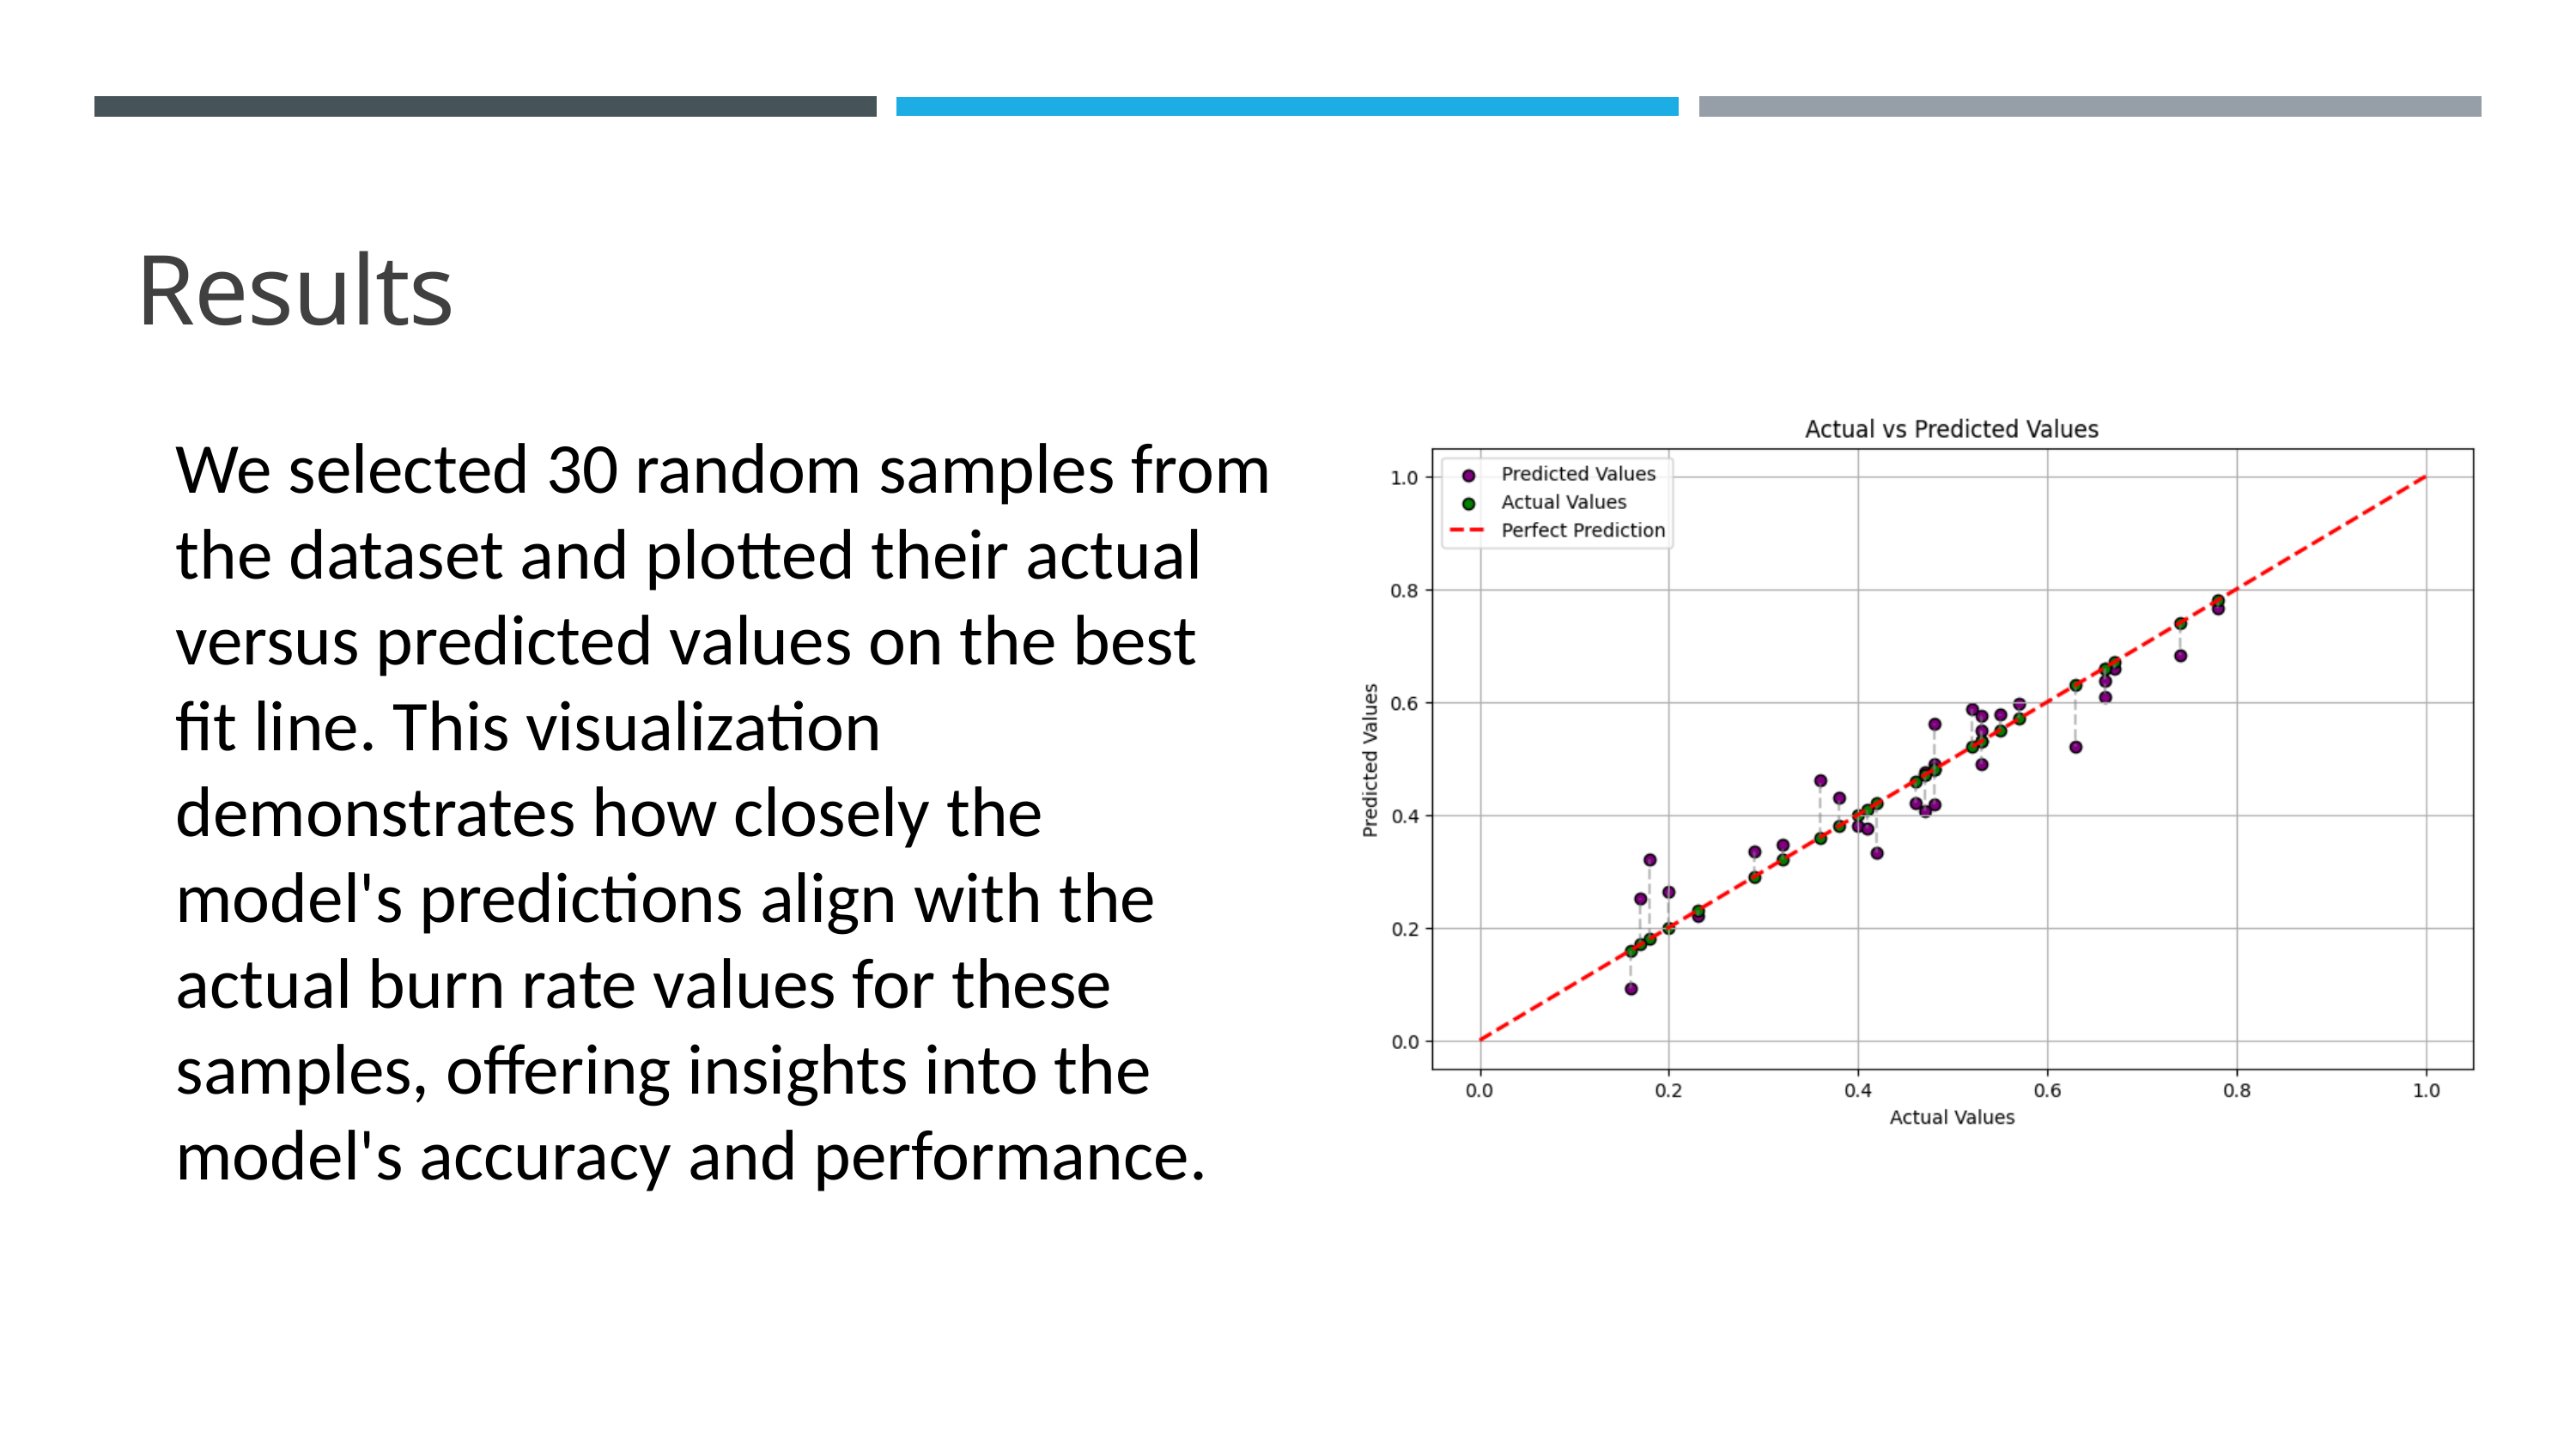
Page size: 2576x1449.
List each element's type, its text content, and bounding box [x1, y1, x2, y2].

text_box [896, 96, 1680, 117]
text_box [94, 96, 878, 118]
text_box We selected 30 random samples from the dataset and plotted their actual versus predicted values on the best fit line. This visualization demonstrates how closely the model's predictions align with the actual burn rate values for these samples, offering insights into the model's accuracy and performance. [162, 415, 1288, 1201]
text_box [1698, 95, 2482, 118]
text_box Results [135, 240, 2440, 344]
picture [1352, 407, 2477, 1133]
